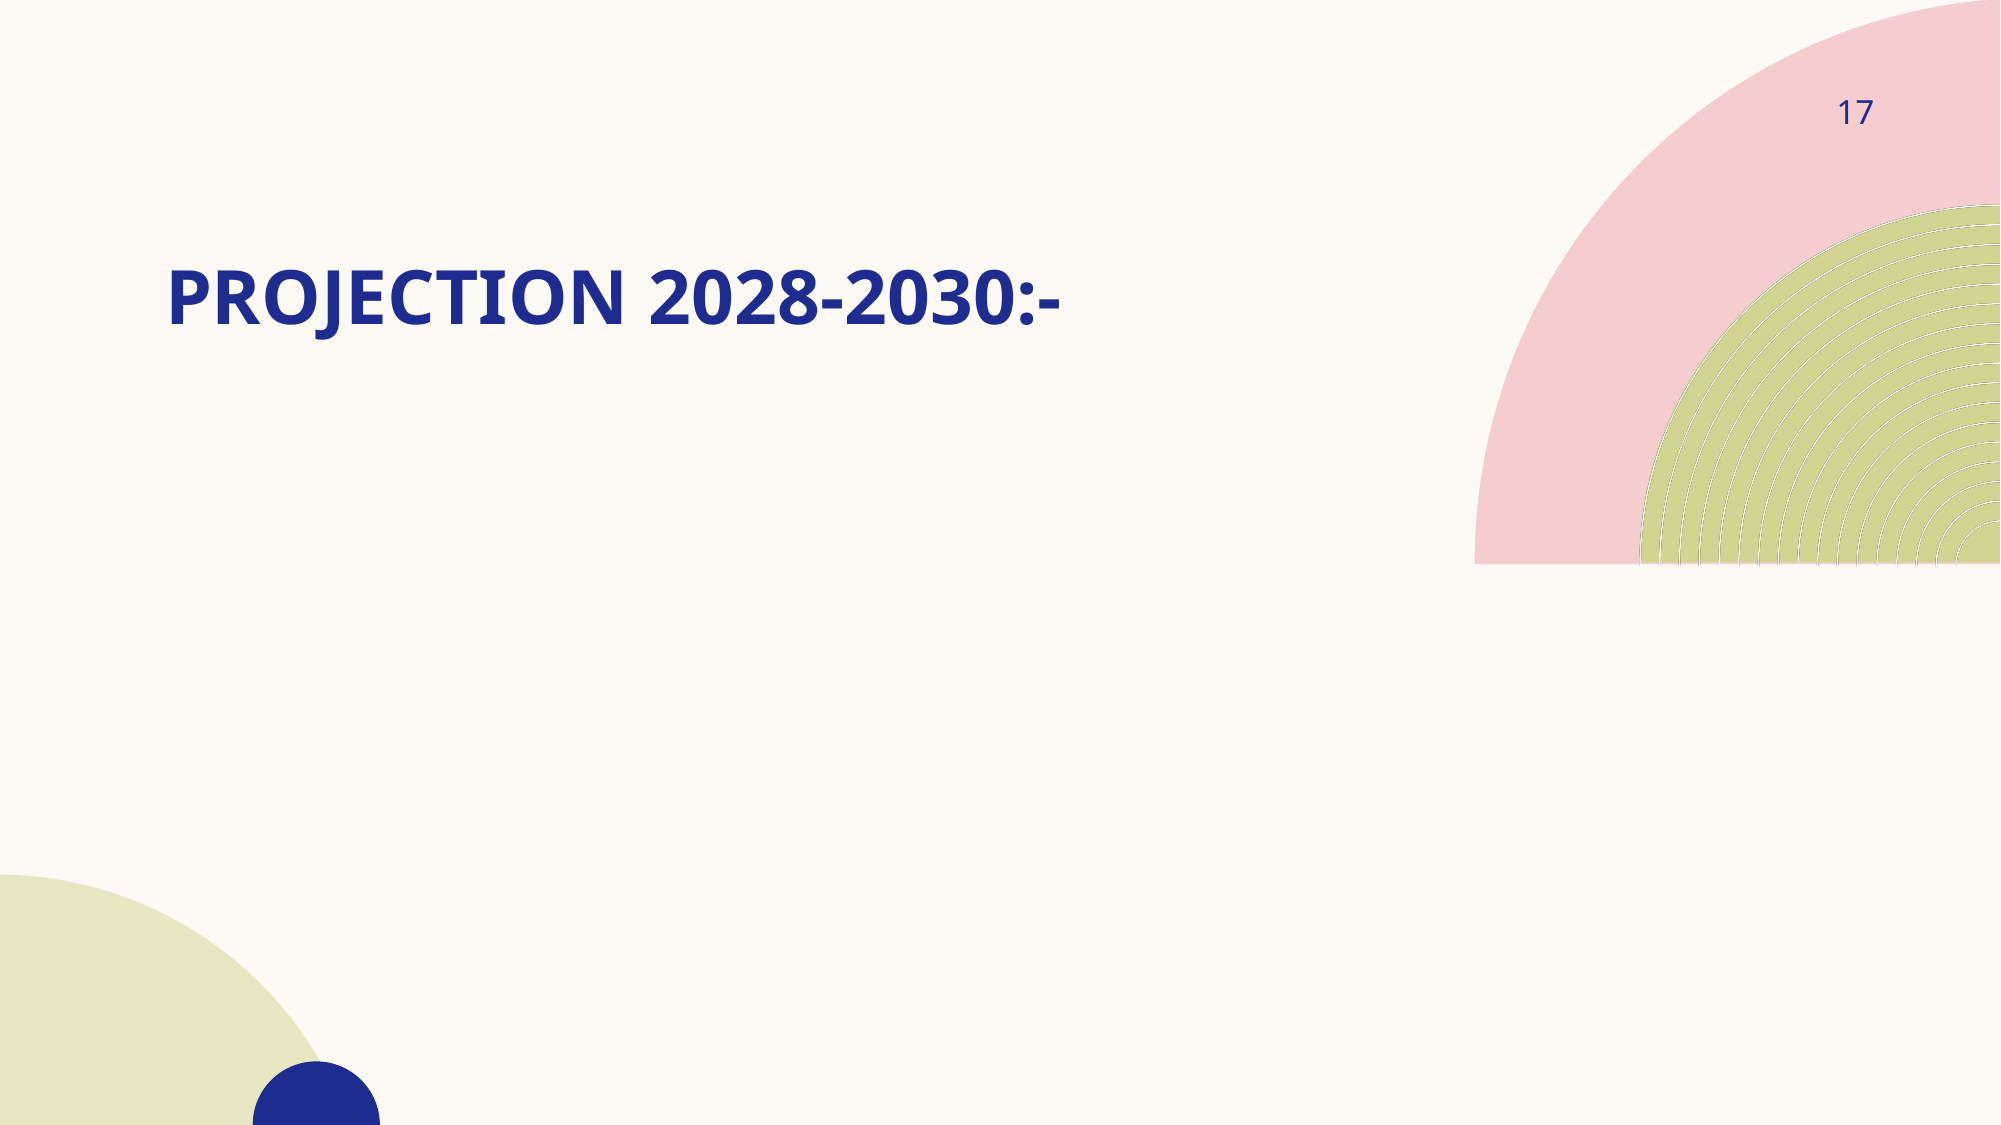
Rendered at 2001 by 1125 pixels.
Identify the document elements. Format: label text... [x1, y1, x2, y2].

slide_number 17 [1712, 75, 1875, 153]
title PROJECTION 2028-2030:- [150, 173, 1437, 340]
picture [1639, 204, 2001, 566]
